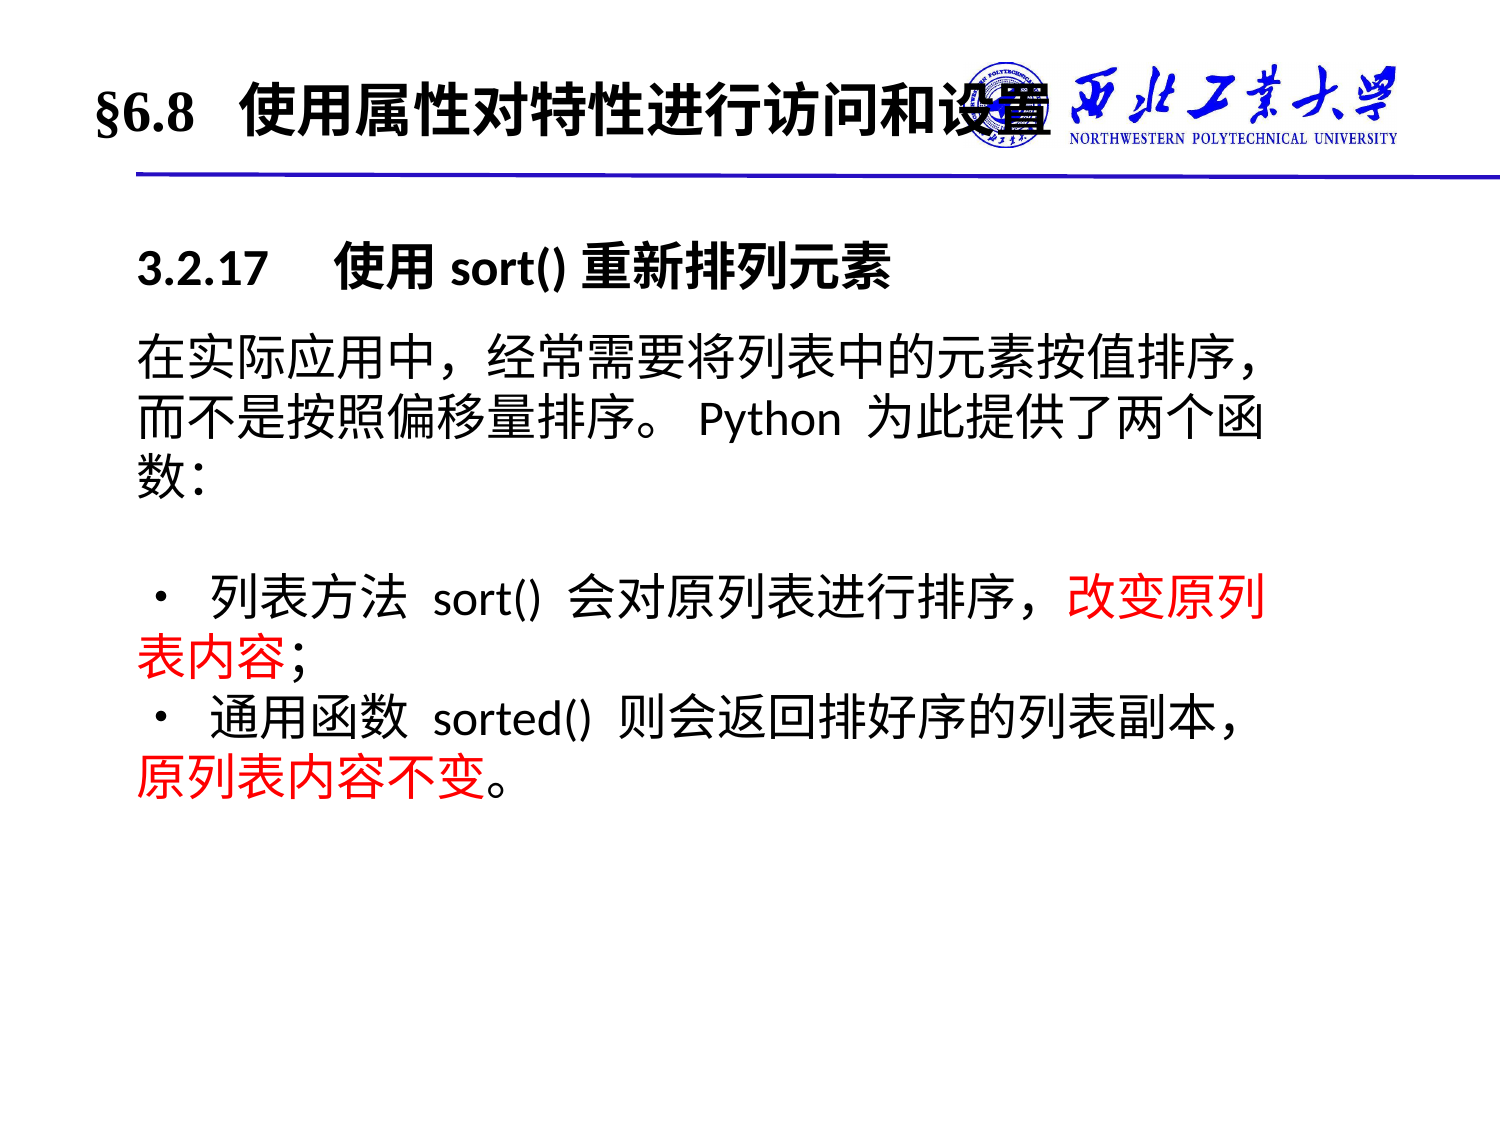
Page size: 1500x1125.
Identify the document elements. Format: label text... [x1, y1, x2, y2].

subtitle [132, 226, 1370, 375]
title §6.8 使用属性对特性进行访问和设置 [78, 73, 1129, 173]
picture [963, 62, 1397, 148]
text_box 在实际应用中，经常需要将列表中的元素按值排序，而不是按照偏移量排序。Python 为此提供了两个函数： • 列表方法 sort() 会对原列表进行排序，改变原列表内容； • 通用函数 sorted() 则会返回排好序的列表副本，原列表内容不变。 [121, 317, 1329, 813]
text_box 3.2.17 使用sort()重新排列元素 [121, 226, 1366, 304]
